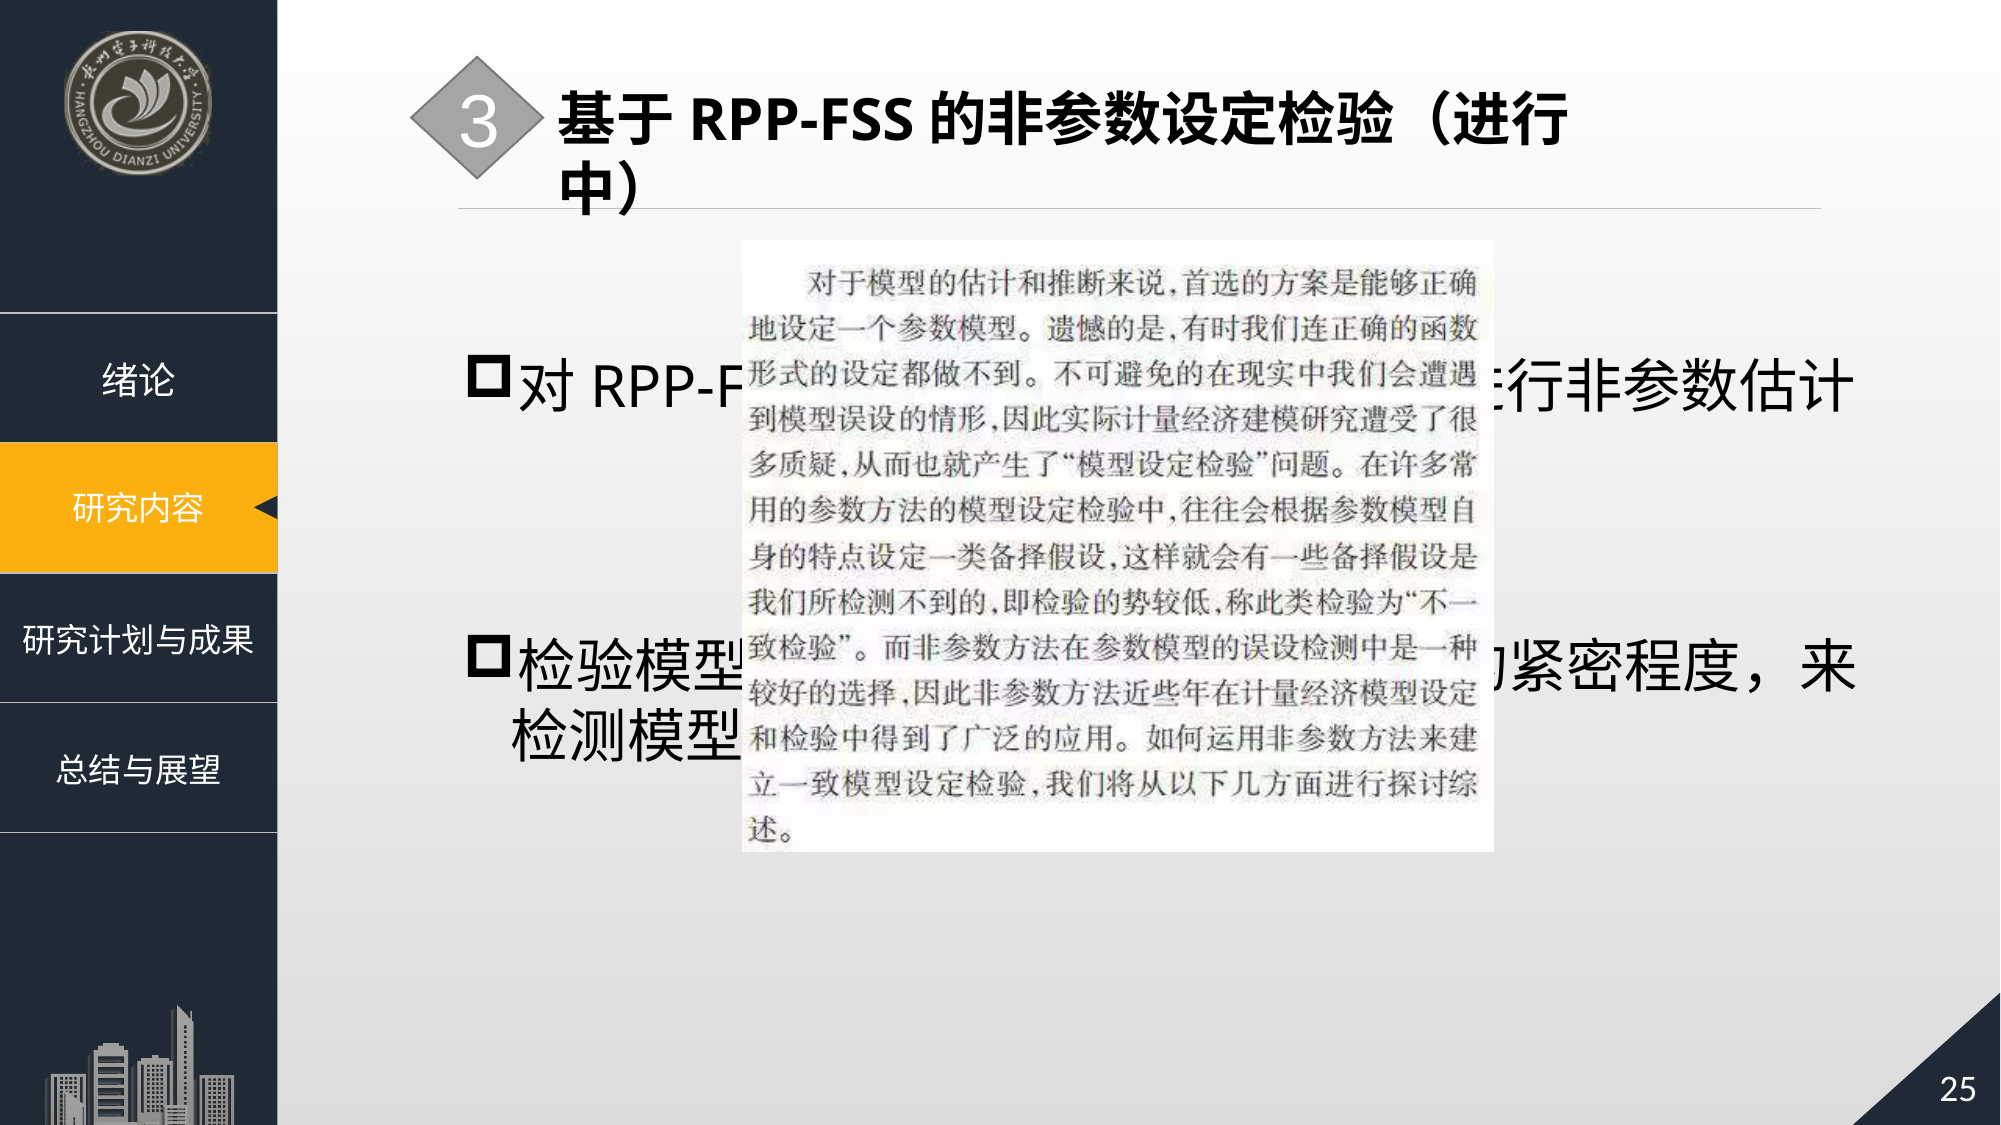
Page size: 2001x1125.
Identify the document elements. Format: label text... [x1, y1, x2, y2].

text_box 对RPP-FMM的概率密度函数的参数进行非参数估计 检验模型参数的和非参数估计值之间的紧密程度，来检测模型设定的优劣 [449, 341, 742, 847]
text_box 基于RPP-FSS的非参数设定检验（进行中） [543, 75, 1693, 370]
text_box 3 [409, 55, 545, 180]
picture [64, 31, 212, 177]
picture [16, 1004, 260, 1125]
text_box 对RPP-FMM的概率密度函数的参数进行非参数估计 检验模型参数的和非参数估计值之间的紧密程度，来检测模型设定的优劣 [1494, 341, 1922, 847]
picture [742, 240, 1494, 852]
